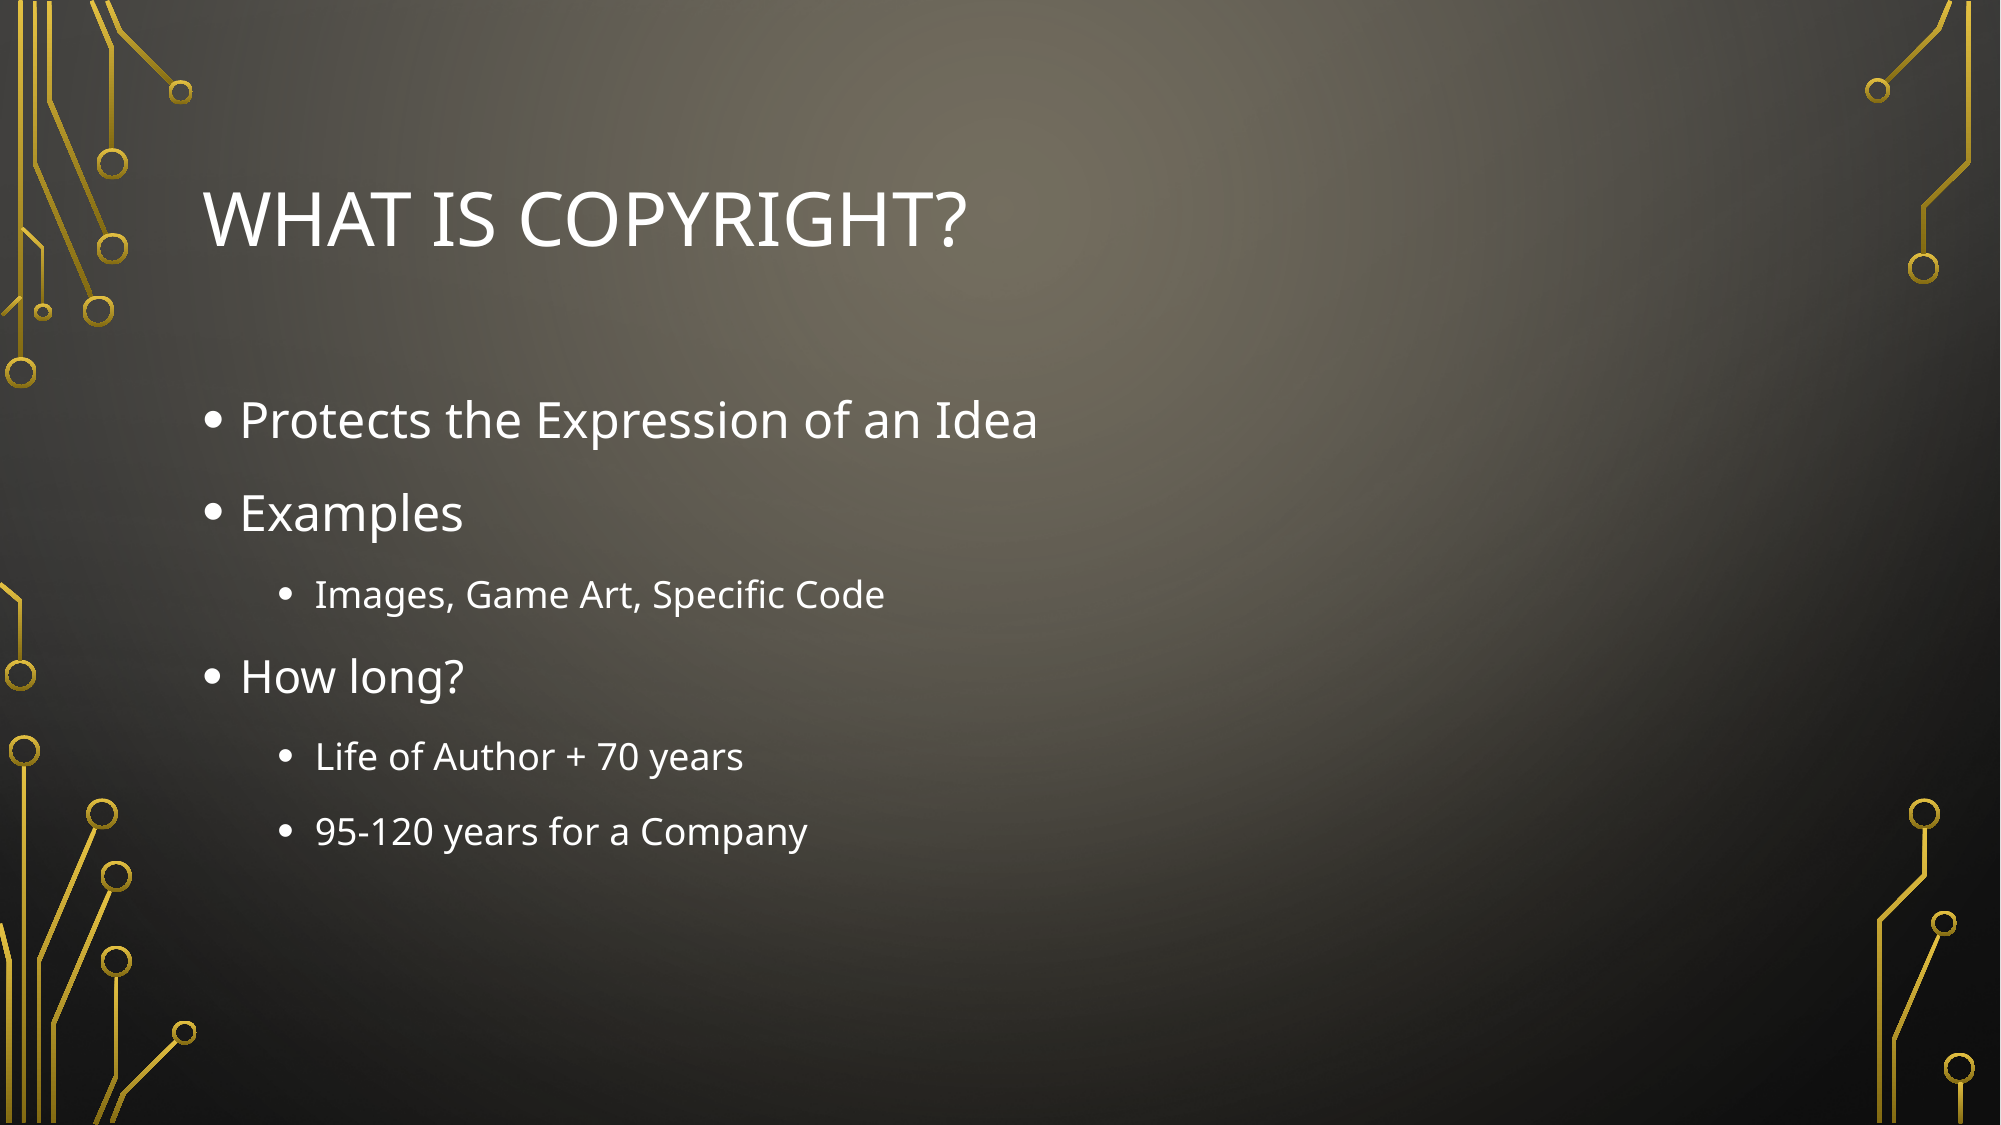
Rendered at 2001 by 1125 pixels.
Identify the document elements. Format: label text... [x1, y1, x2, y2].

title What is CopyRight? [187, 101, 1813, 344]
list Protects the Expression of an Idea Examples Images, Game Art, Specific Code How long? Life of Author + 70 years 95-120 years for a Company [187, 369, 1813, 950]
